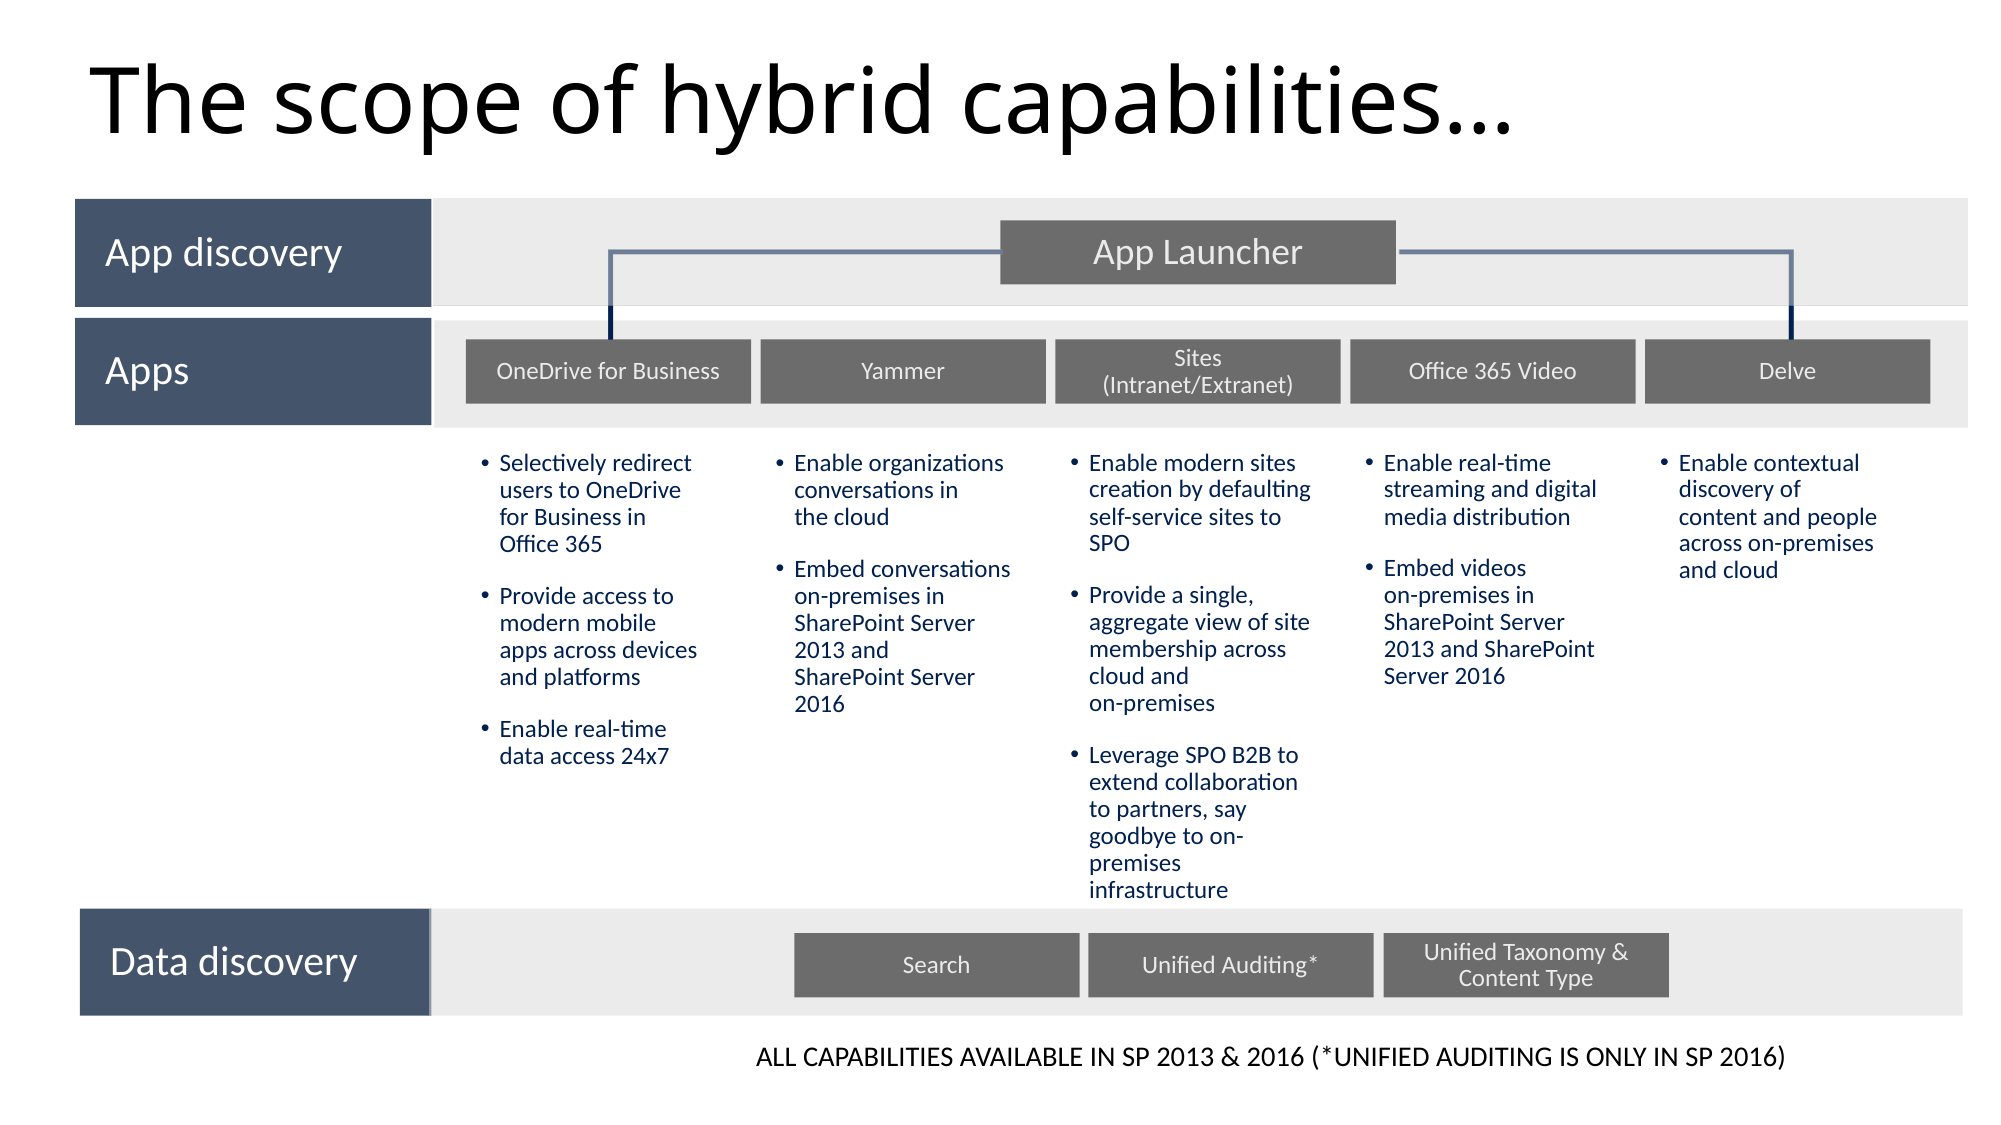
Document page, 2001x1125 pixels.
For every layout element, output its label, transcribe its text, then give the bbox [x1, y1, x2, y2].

text_box Enable modern sites creation by defaulting self-service sites to SPO Provide a single, aggregate view of site membership across cloud and on-premises Leverage SPO B2B to extend collaboration to partners, say goodbye to on-premises infrastructure [1055, 428, 1341, 908]
text_box Data discovery [79, 908, 429, 1016]
picture [433, 198, 1968, 340]
title The scope of hybrid capabilities… [74, 0, 1800, 213]
text_box Enable organizations conversations in the cloud Embed conversations on-premises in SharePoint Server 2013 and SharePoint Server 2016 [760, 428, 1046, 908]
text_box Enable contextual discovery of content and people across on-premises and cloud [1645, 428, 1931, 908]
text_box All capabilities available in SP 2013 & 2016 (*Unified Auditing is only in SP 2016) [726, 1026, 1818, 1088]
text_box Selectively redirect users to OneDrive for Business in Office 365 Provide access to modern mobile apps across devices and platforms Enable real-time data access 24x7 [465, 428, 752, 908]
text_box Apps [75, 317, 432, 426]
text_box Enable real-time streaming and digital media distribution Embed videos on-premises in SharePoint Server 2013 and SharePoint Server 2016 [1350, 428, 1636, 908]
text_box [434, 340, 1968, 428]
text_box App discovery [75, 198, 432, 307]
text_box [429, 908, 1963, 1016]
